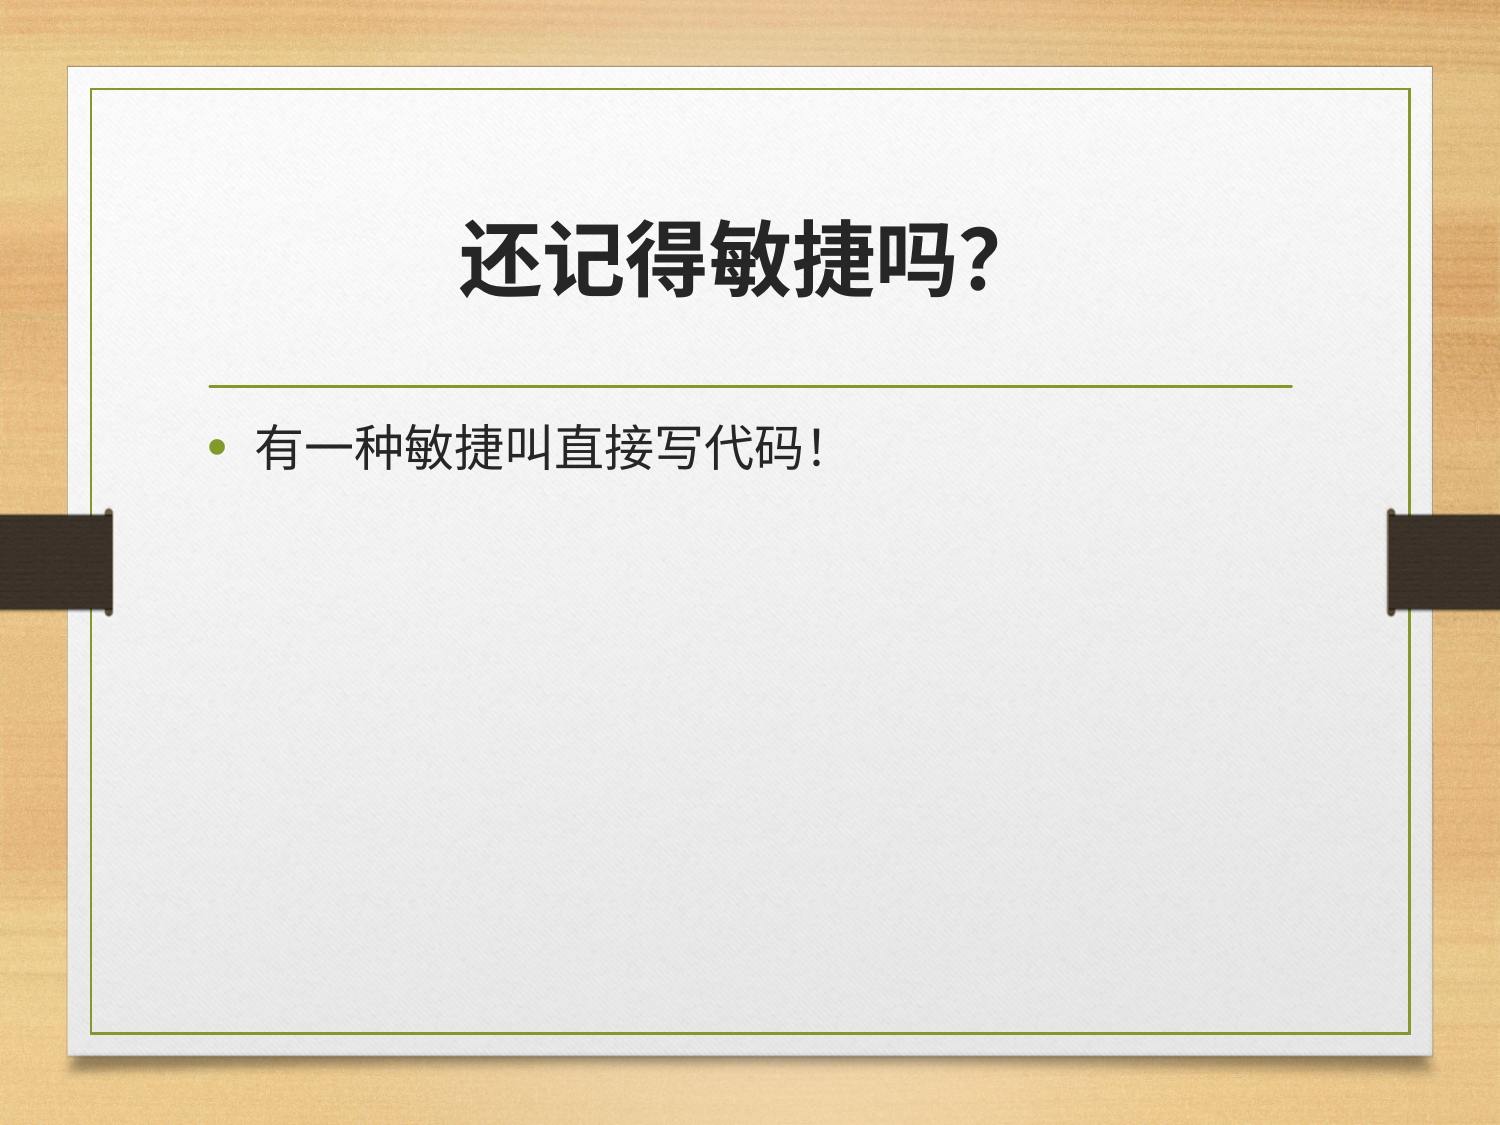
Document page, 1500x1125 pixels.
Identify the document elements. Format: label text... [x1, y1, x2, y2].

picture [0, 0, 1500, 1125]
title 还记得敏捷吗？ [192, 150, 1309, 364]
list 有一种敏捷叫直接写代码！ [192, 408, 1309, 974]
